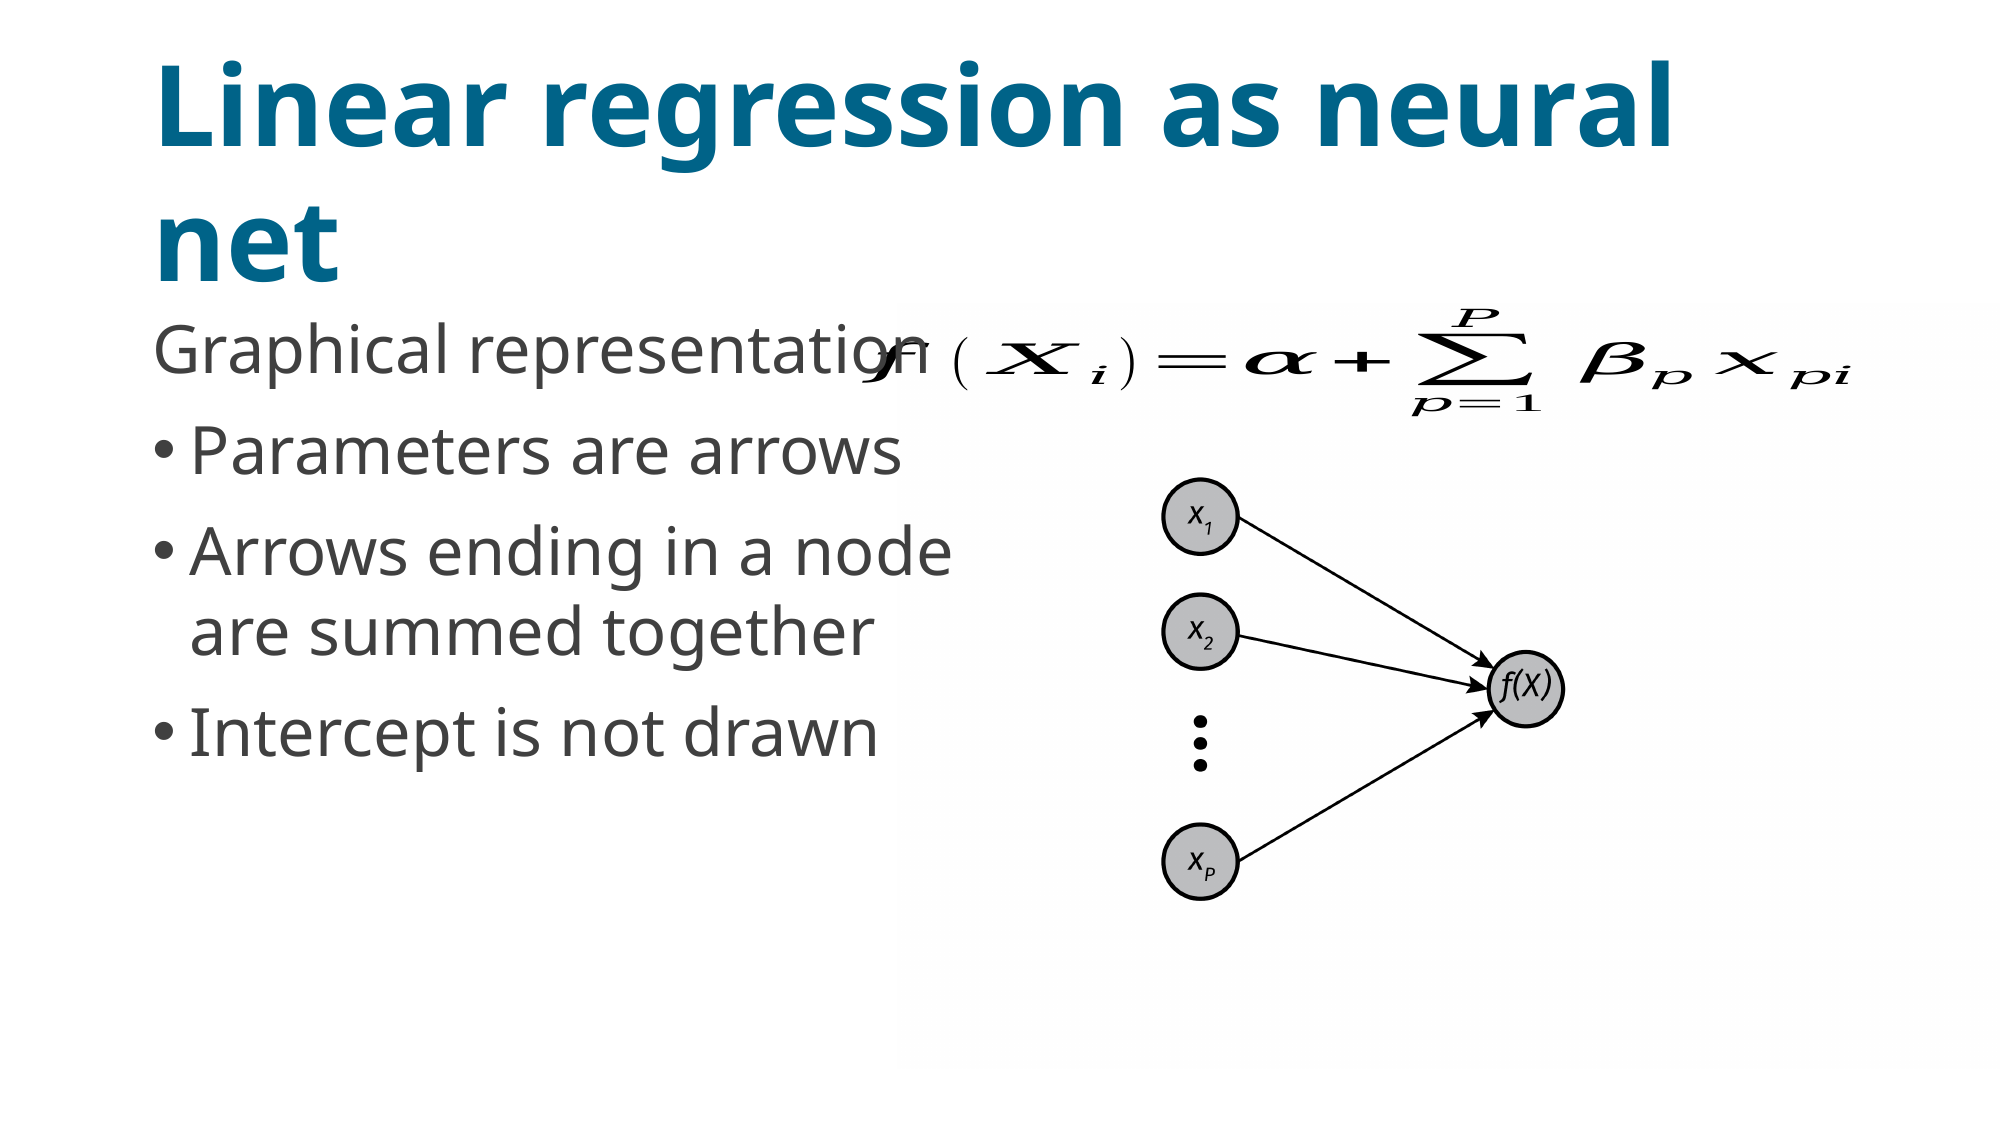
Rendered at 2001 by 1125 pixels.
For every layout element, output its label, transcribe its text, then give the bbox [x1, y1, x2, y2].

text_box Graphical representation Parameters are arrows Arrows ending in a node are summed together Intercept is not drawn [137, 299, 1040, 1066]
title Linear regression as neural net [137, 59, 1863, 278]
picture [897, 303, 2000, 1070]
